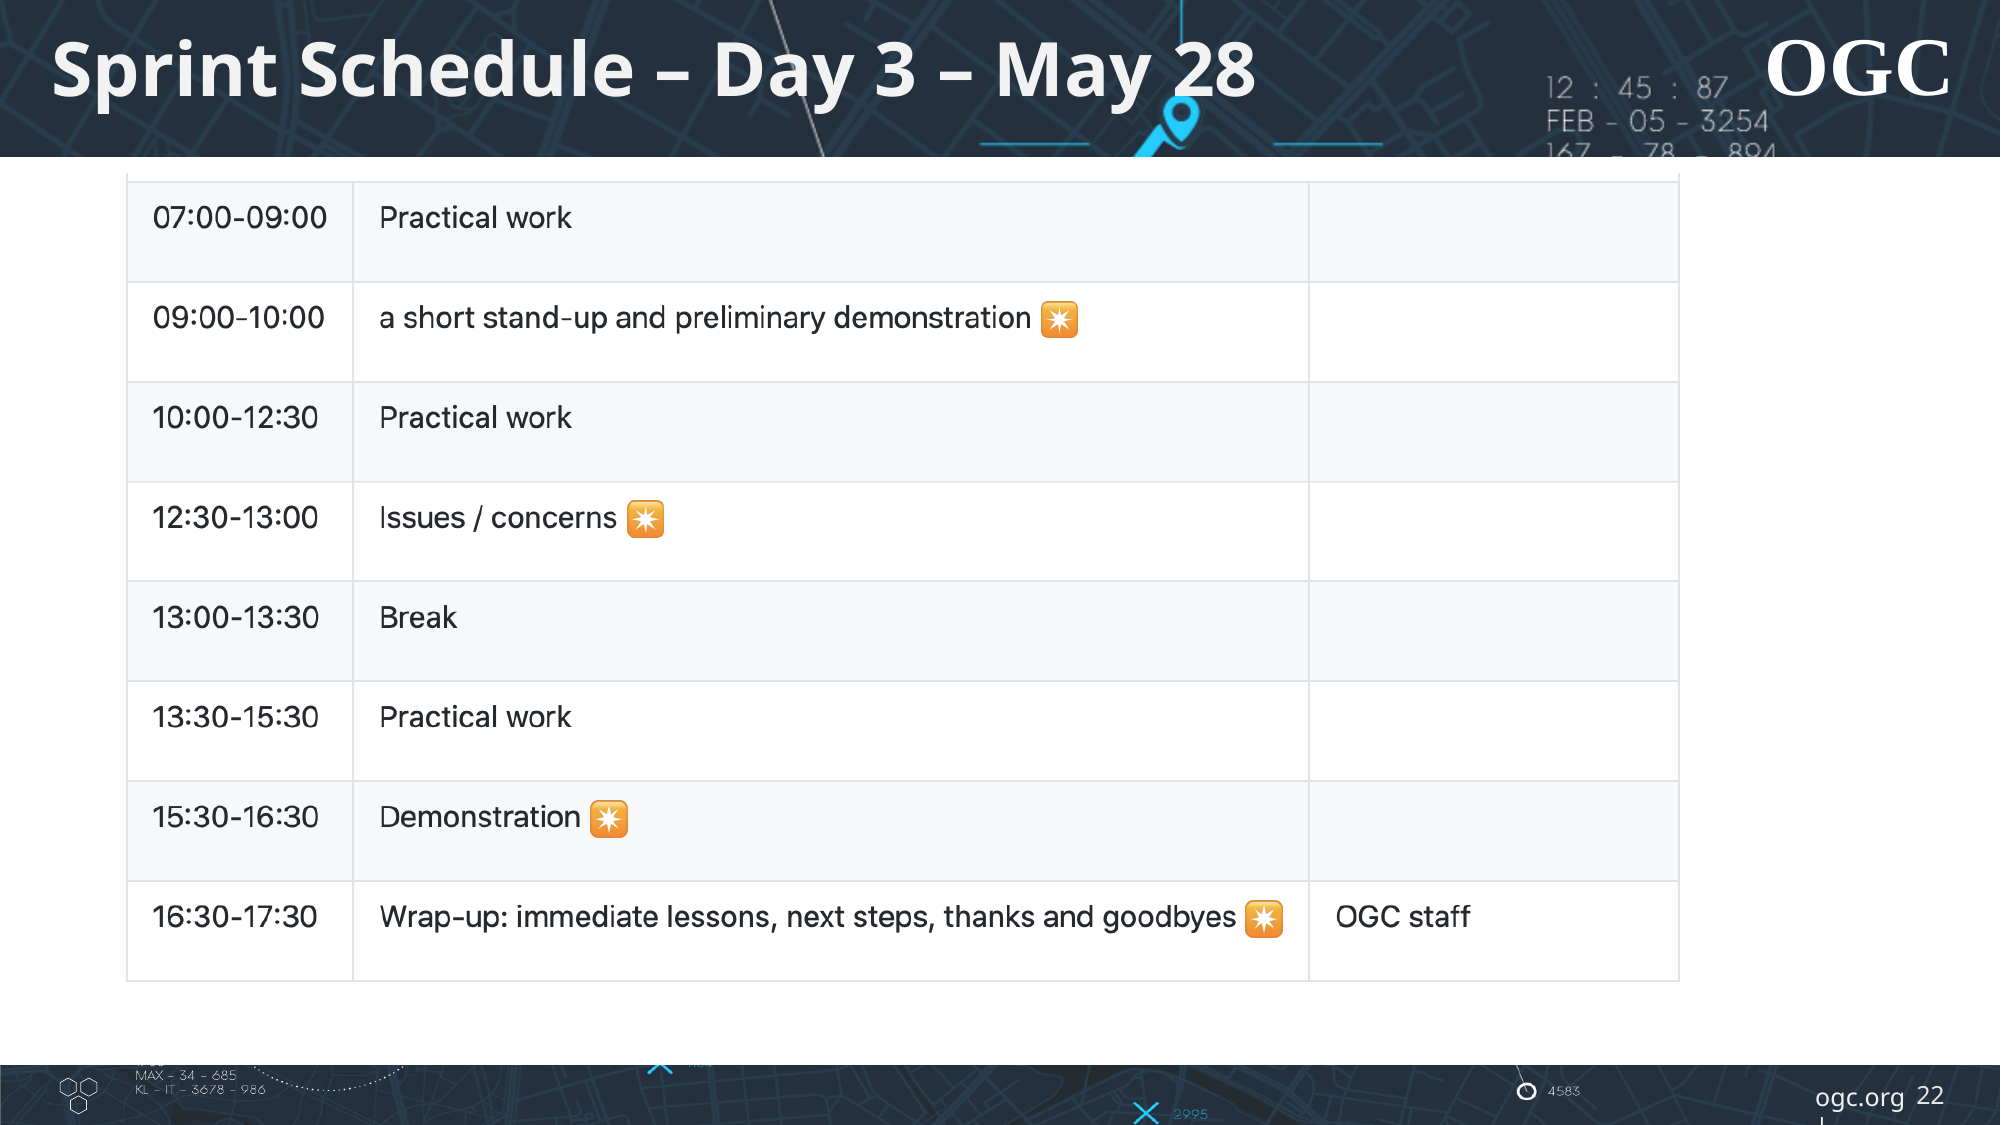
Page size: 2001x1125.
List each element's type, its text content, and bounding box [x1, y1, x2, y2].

picture [51, 1069, 106, 1123]
slide_number 22 [1772, 1073, 1960, 1121]
title Sprint Schedule – Day 3 – May 28 [36, 9, 1762, 135]
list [119, 173, 1685, 987]
